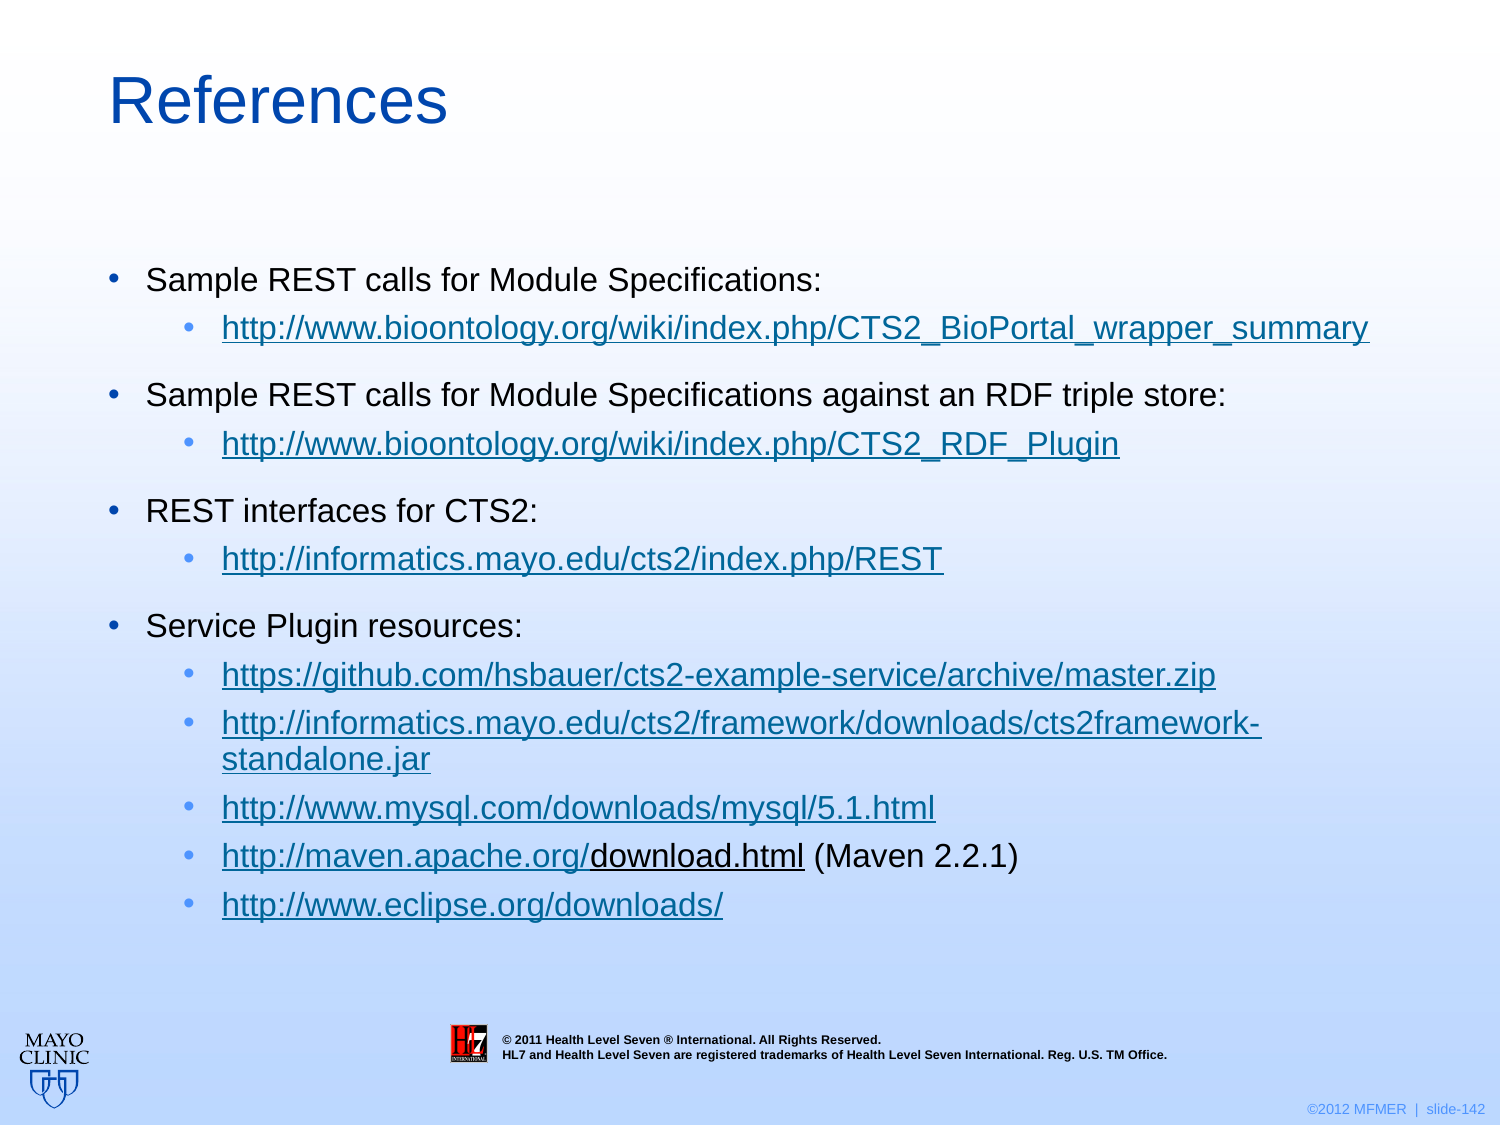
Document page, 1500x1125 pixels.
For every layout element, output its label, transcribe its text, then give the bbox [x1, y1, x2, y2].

picture [0, 0, 1500, 1125]
list Sample REST calls for Module Specifications: http://www.bioontology.org/wiki/index.php/CTS2_BioPortal_wrapper_summary Sample REST calls for Module Specifications against an RDF triple store: http://www.bioontology.org/wiki/index.php/CTS2_RDF_Plugin REST interfaces for CTS2: http://informatics.mayo.edu/cts2/index.php/REST Service Plugin resources: https://github.com/hsbauer/cts2-example-service/archive/master.zip http://informatics.mayo.edu/cts2/framework/downloads/cts2framework-standalone.jar http://www.mysql.com/downloads/mysql/5.1.html http://maven.apache.org/download.html (Maven 2.2.1) http://www.eclipse.org/downloads/ [108, 224, 1392, 1013]
title References [108, 0, 1392, 224]
